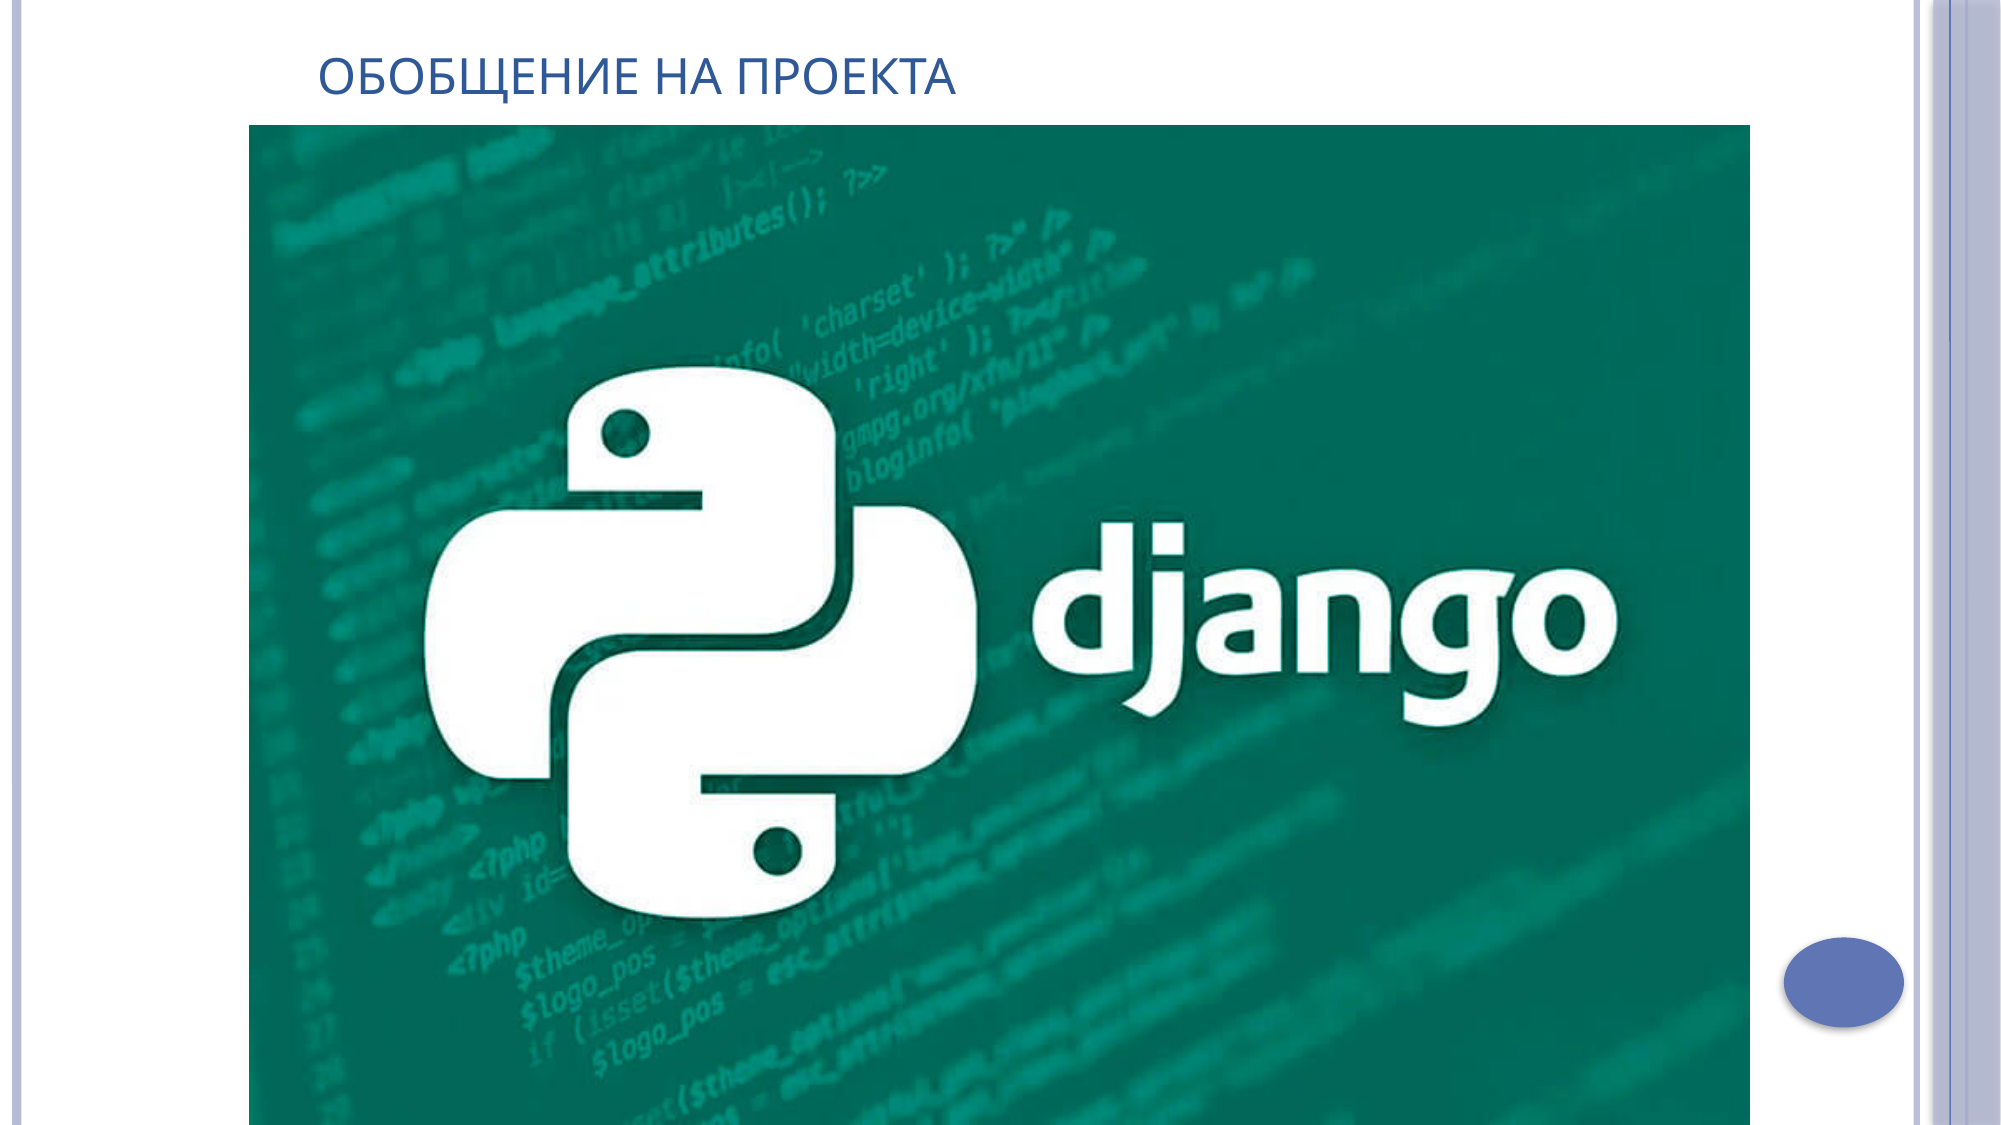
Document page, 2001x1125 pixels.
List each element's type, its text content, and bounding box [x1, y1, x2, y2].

picture [249, 124, 1751, 1125]
title Обобщение на проекта [303, 0, 1528, 113]
